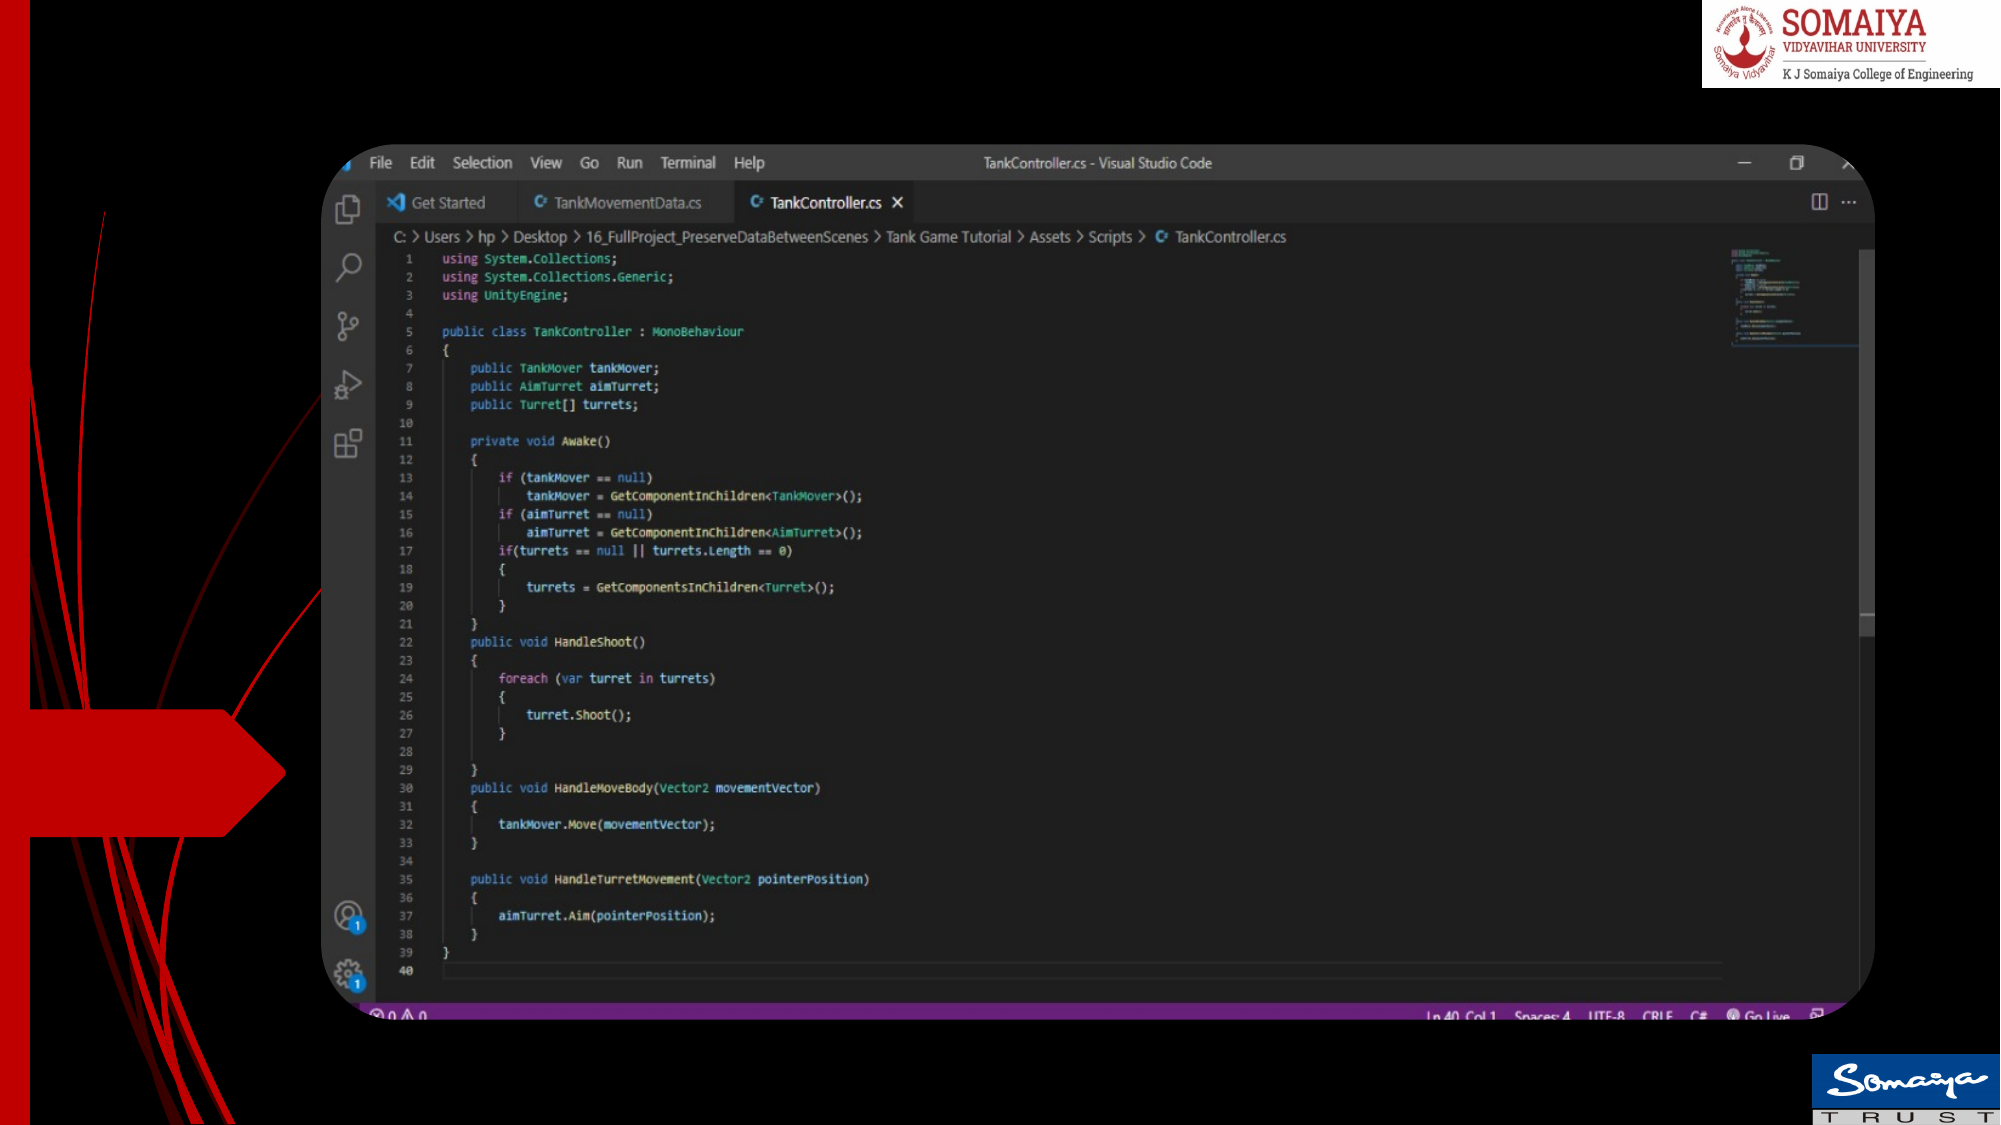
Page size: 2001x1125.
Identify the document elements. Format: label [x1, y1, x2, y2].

picture [1811, 1054, 2000, 1125]
picture [320, 144, 1876, 1020]
picture [1702, 0, 2000, 88]
